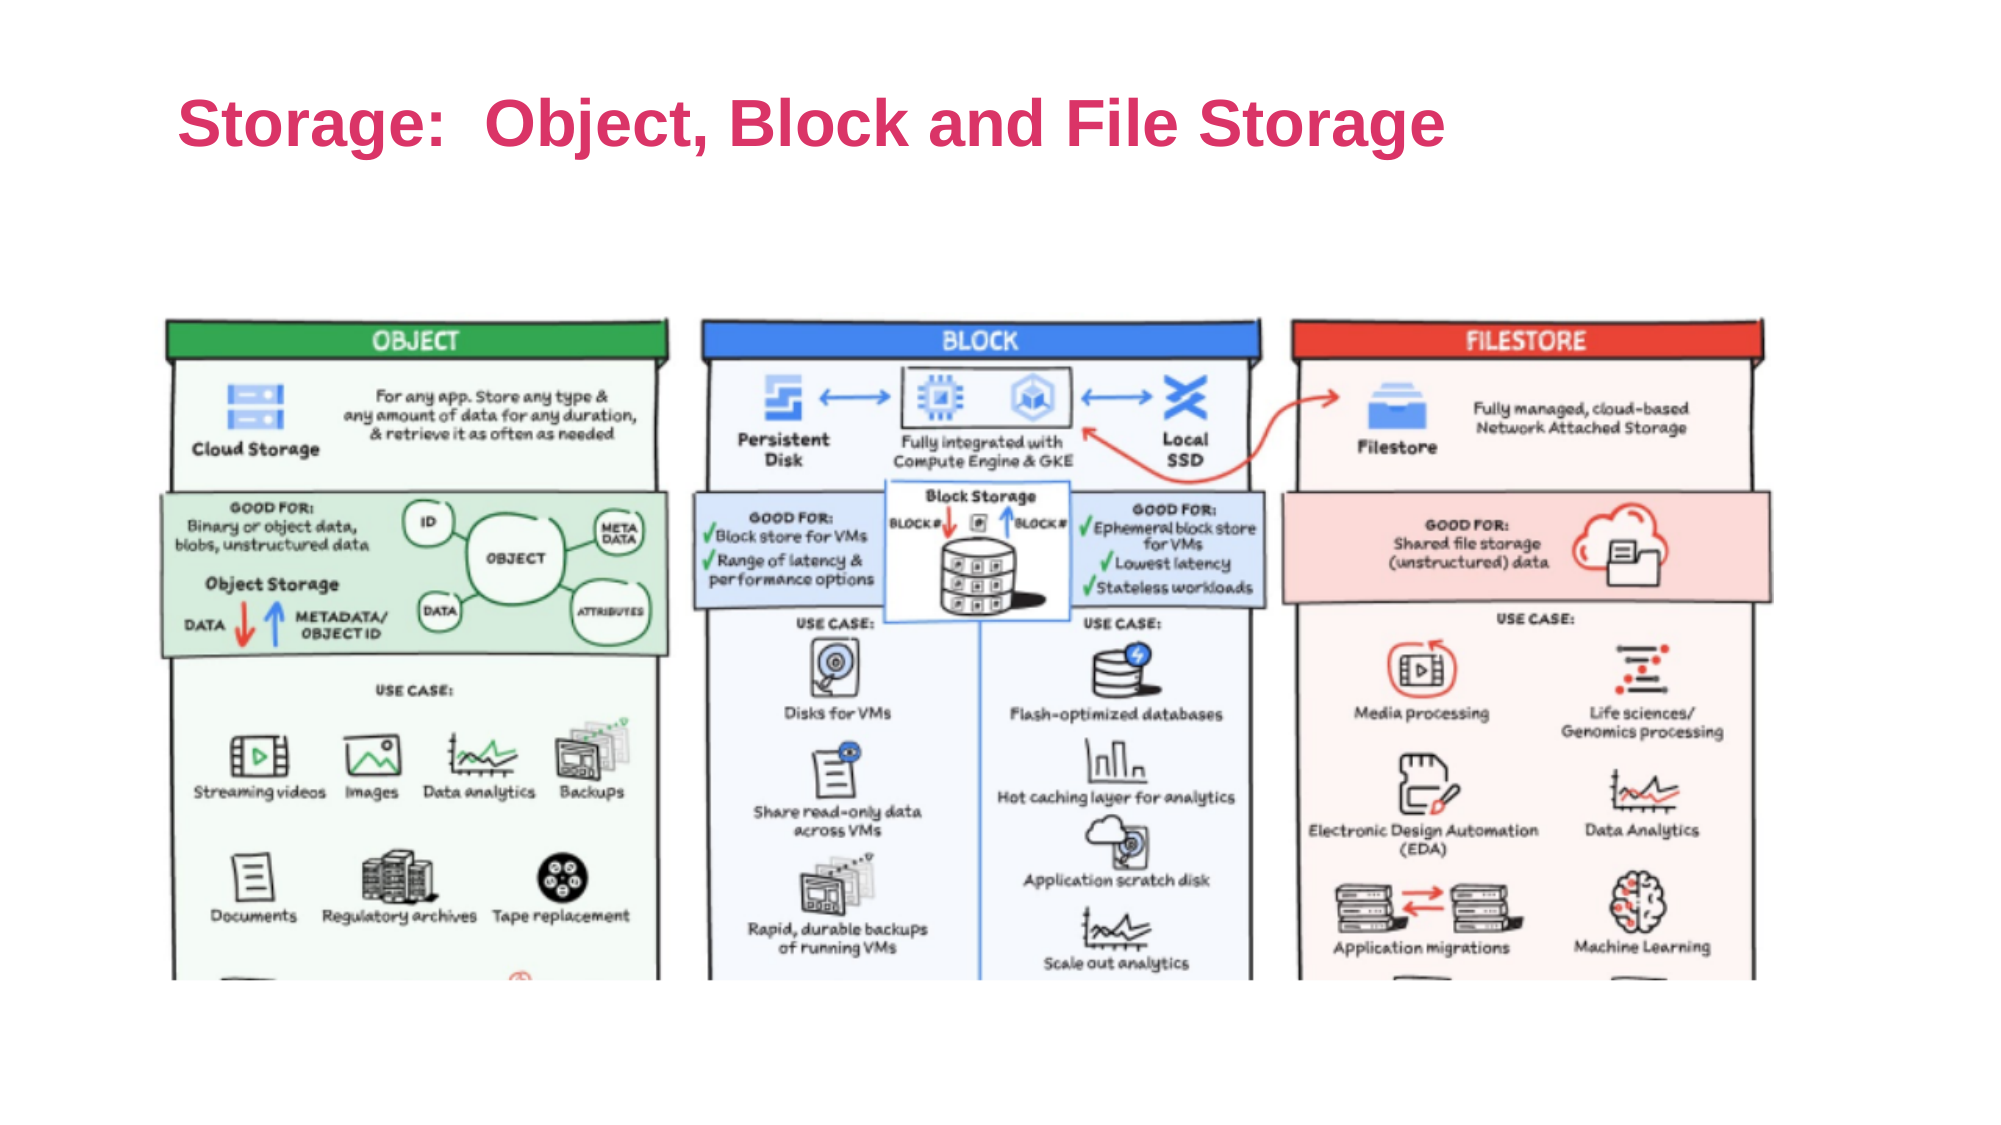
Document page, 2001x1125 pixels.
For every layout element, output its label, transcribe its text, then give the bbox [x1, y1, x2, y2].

picture [149, 312, 1774, 993]
text_box Storage: Object, Block and File Storage [162, 72, 1688, 168]
